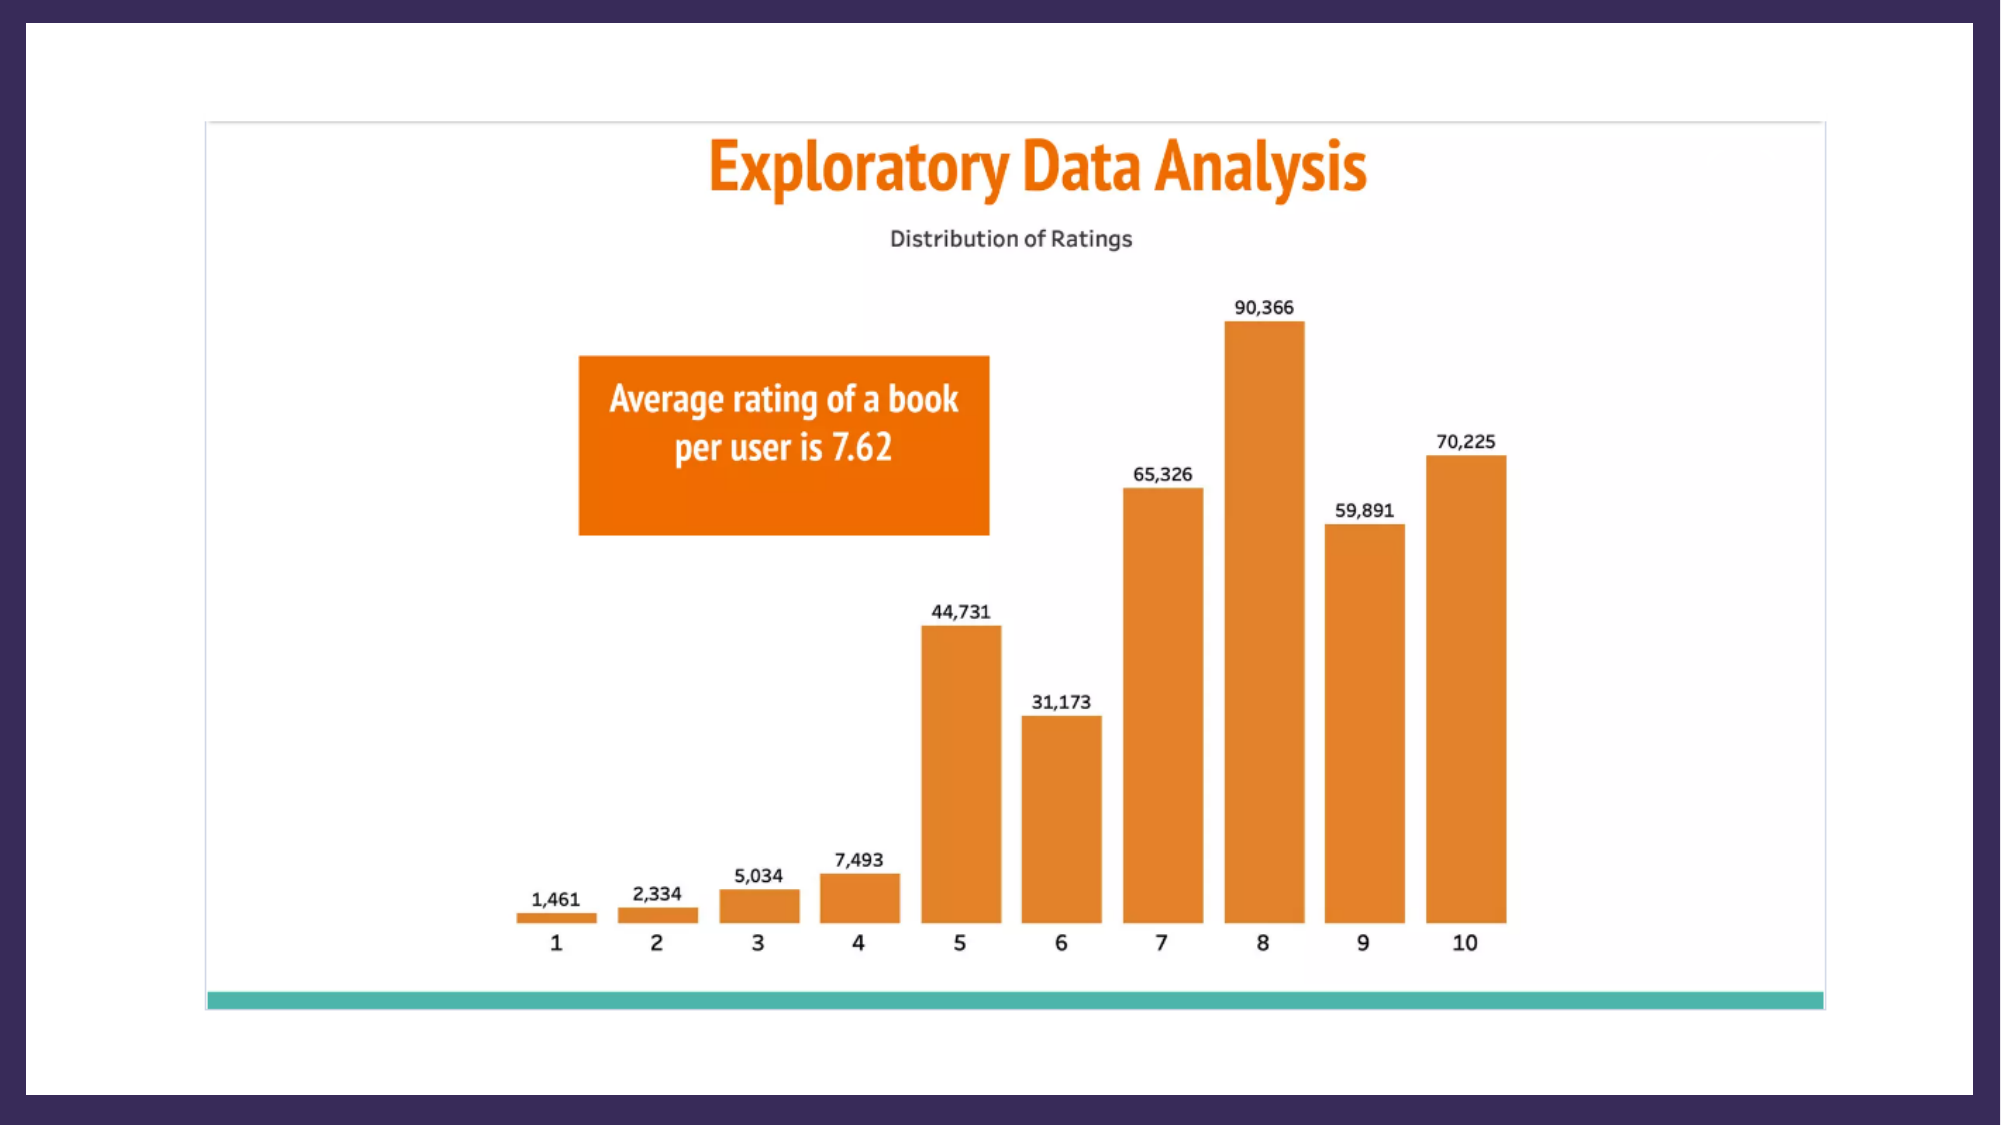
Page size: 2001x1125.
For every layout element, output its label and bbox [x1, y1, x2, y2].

picture [198, 113, 1835, 1012]
